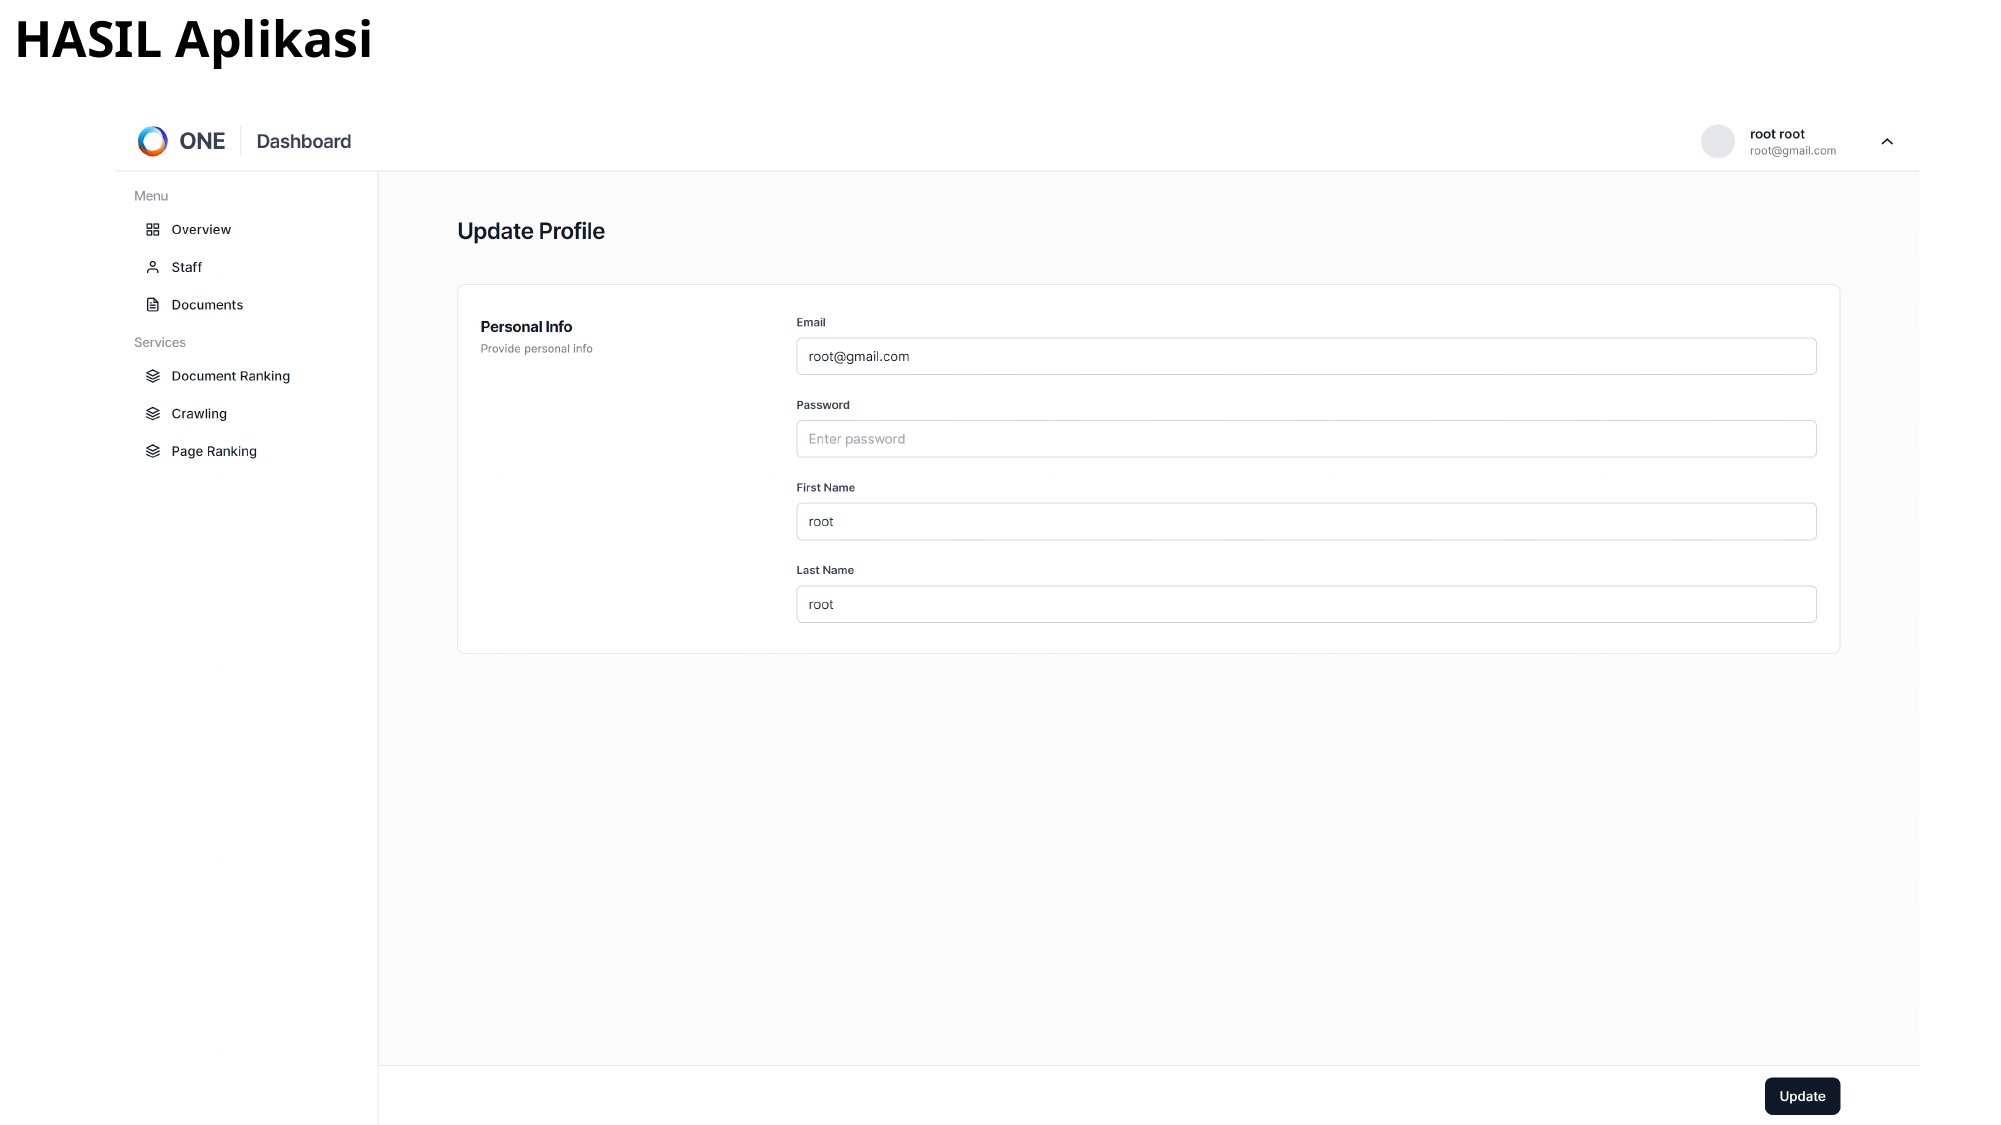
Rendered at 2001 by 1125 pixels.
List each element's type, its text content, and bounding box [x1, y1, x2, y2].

picture [115, 111, 1919, 1125]
text_box HASIL Aplikasi [0, 0, 676, 75]
